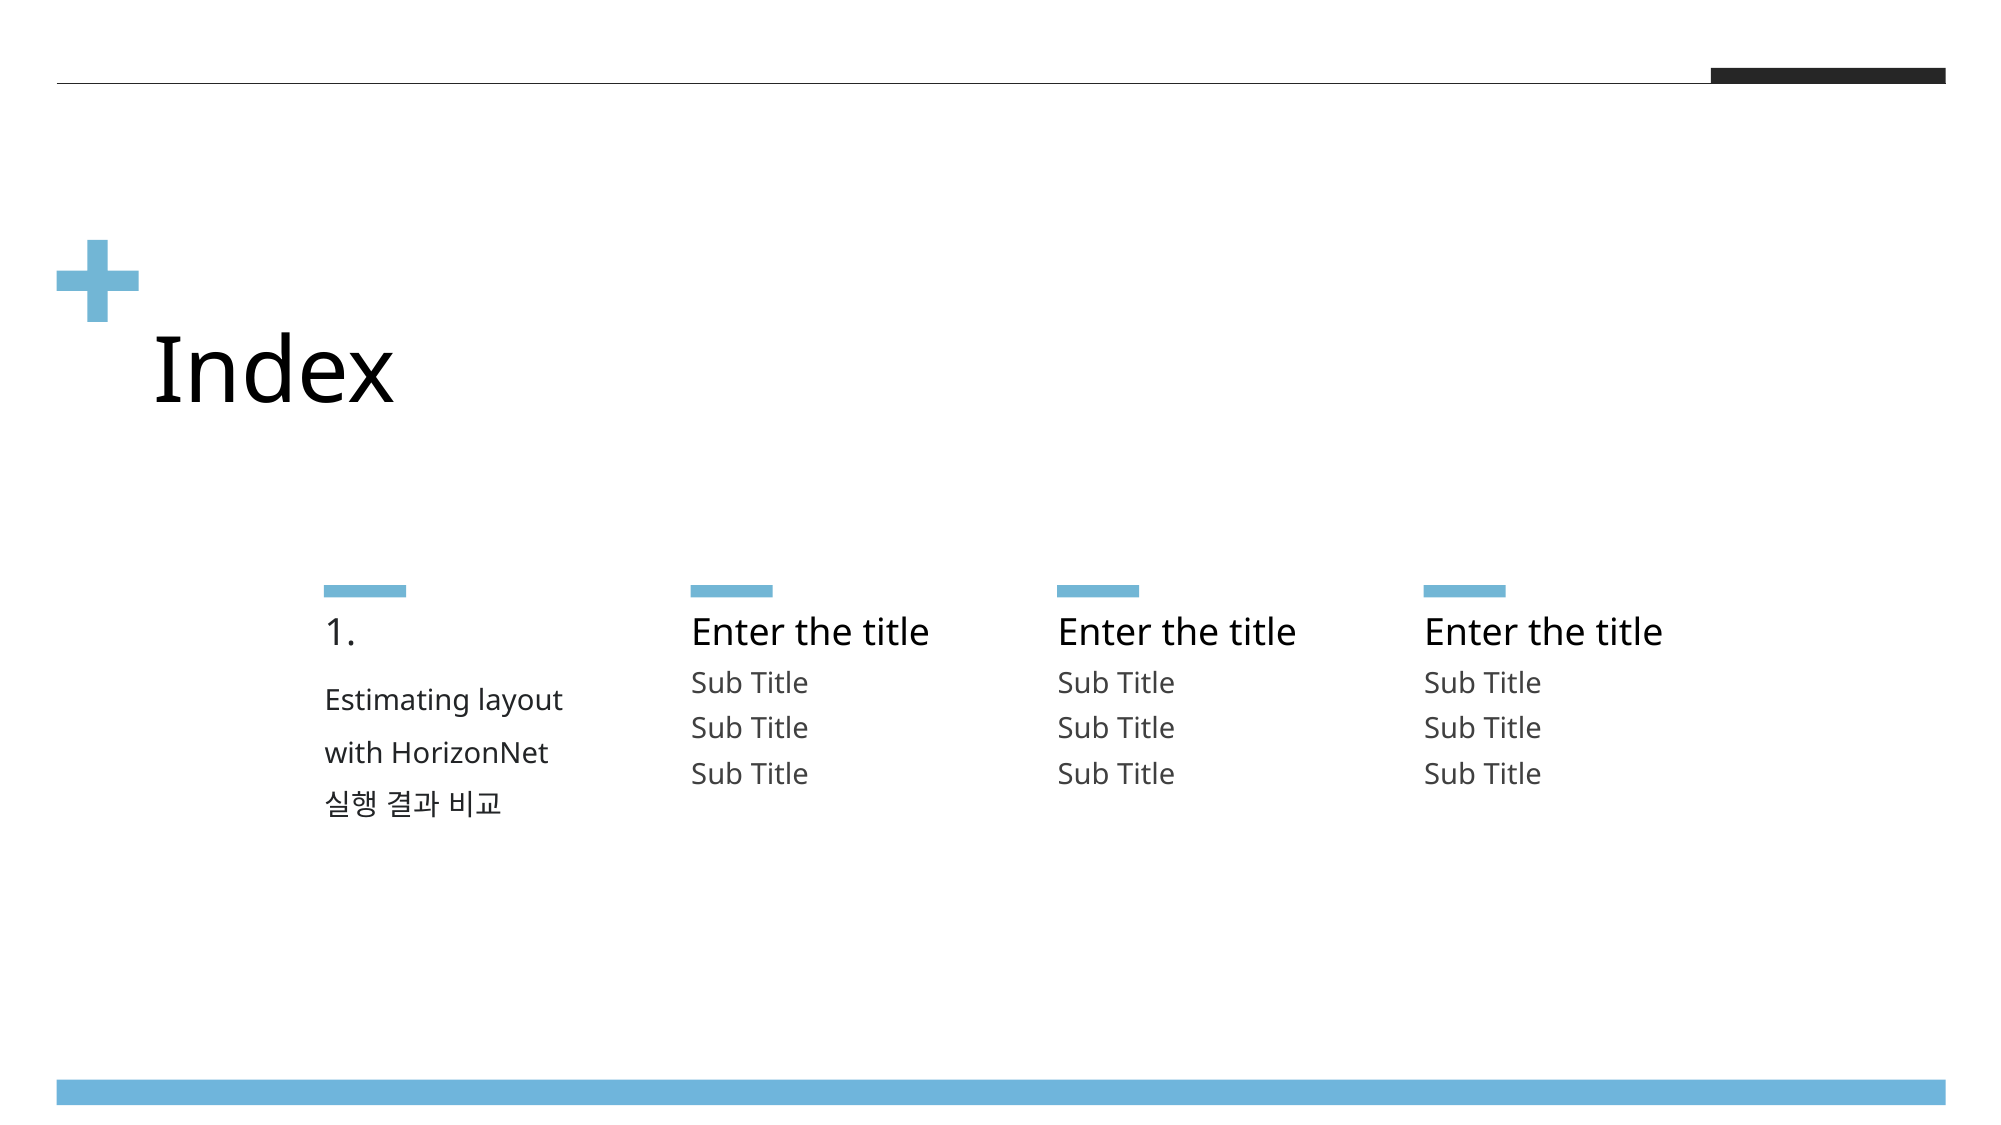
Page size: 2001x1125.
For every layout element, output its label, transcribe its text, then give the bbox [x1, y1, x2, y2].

text_box Index [138, 303, 644, 429]
text_box 1. [309, 600, 392, 656]
text_box [55, 1079, 1947, 1106]
text_box Enter the title [676, 600, 960, 661]
text_box [1710, 67, 1947, 84]
text_box [55, 239, 140, 323]
text_box Sub Title [1409, 656, 1663, 701]
text_box Estimating layout with HorizonNet 실행 결과 비교 [309, 656, 593, 829]
text_box Enter the title [1409, 600, 1693, 661]
text_box Sub Title [676, 701, 930, 748]
text_box Sub Title [1042, 656, 1297, 701]
text_box Sub Title [676, 656, 930, 701]
text_box [323, 584, 407, 598]
text_box Enter the title [1042, 600, 1326, 661]
text_box Sub Title [1409, 701, 1663, 748]
text_box Sub Title [1409, 748, 1663, 798]
text_box Sub Title [1042, 748, 1297, 798]
text_box [689, 584, 774, 598]
text_box [1056, 584, 1140, 598]
text_box Sub Title [1042, 701, 1297, 748]
text_box [1422, 584, 1507, 598]
text_box Sub Title [676, 748, 930, 798]
